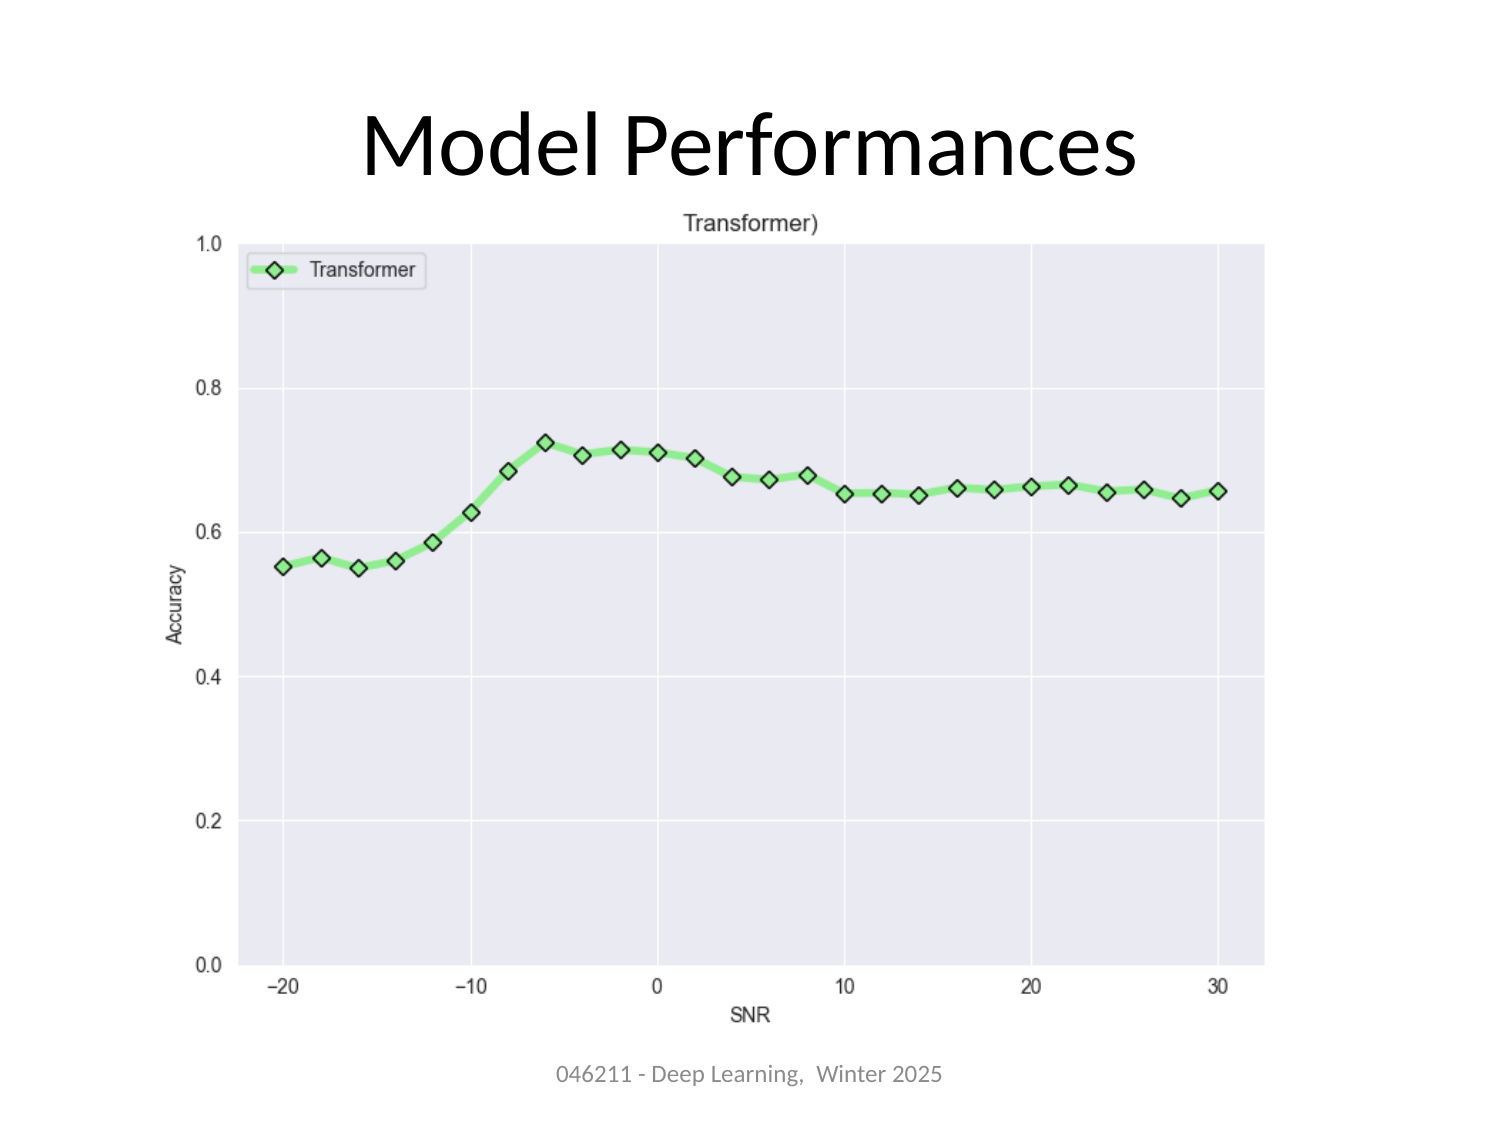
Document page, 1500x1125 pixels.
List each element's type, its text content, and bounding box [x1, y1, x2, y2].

footer 046211 - Deep Learning, Winter 2025 [512, 1049, 988, 1103]
picture [152, 200, 1279, 1042]
title Model Performances [75, 45, 1425, 233]
